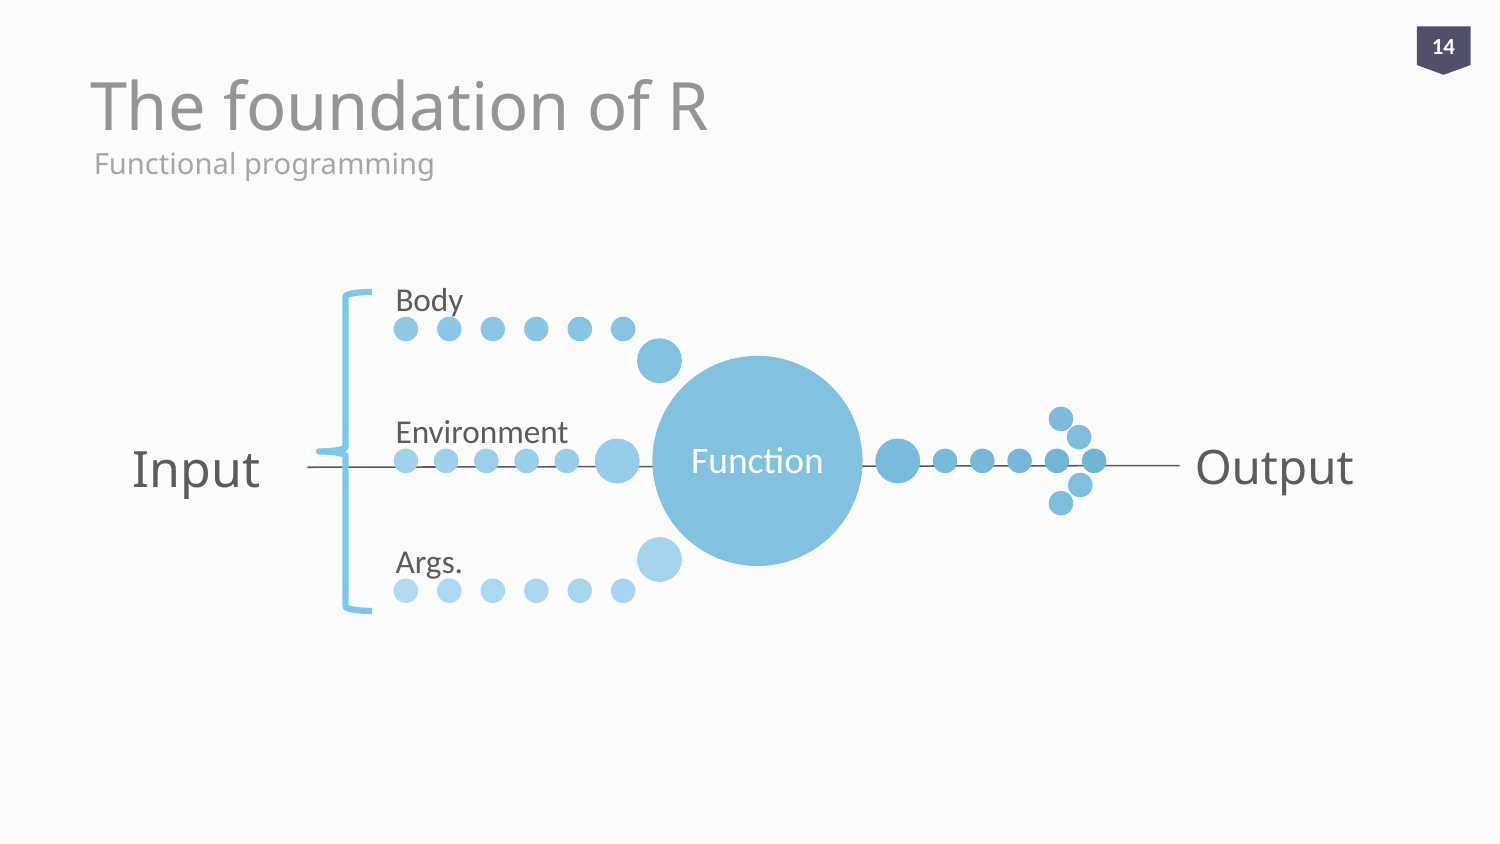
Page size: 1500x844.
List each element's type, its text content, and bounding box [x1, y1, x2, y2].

text_box Input [117, 423, 308, 511]
text_box Output [1179, 421, 1370, 510]
text_box 14 [1414, 24, 1473, 77]
text_box Functional programming [78, 132, 1429, 193]
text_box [318, 197, 1105, 671]
title The foundation of R [75, 33, 1400, 175]
